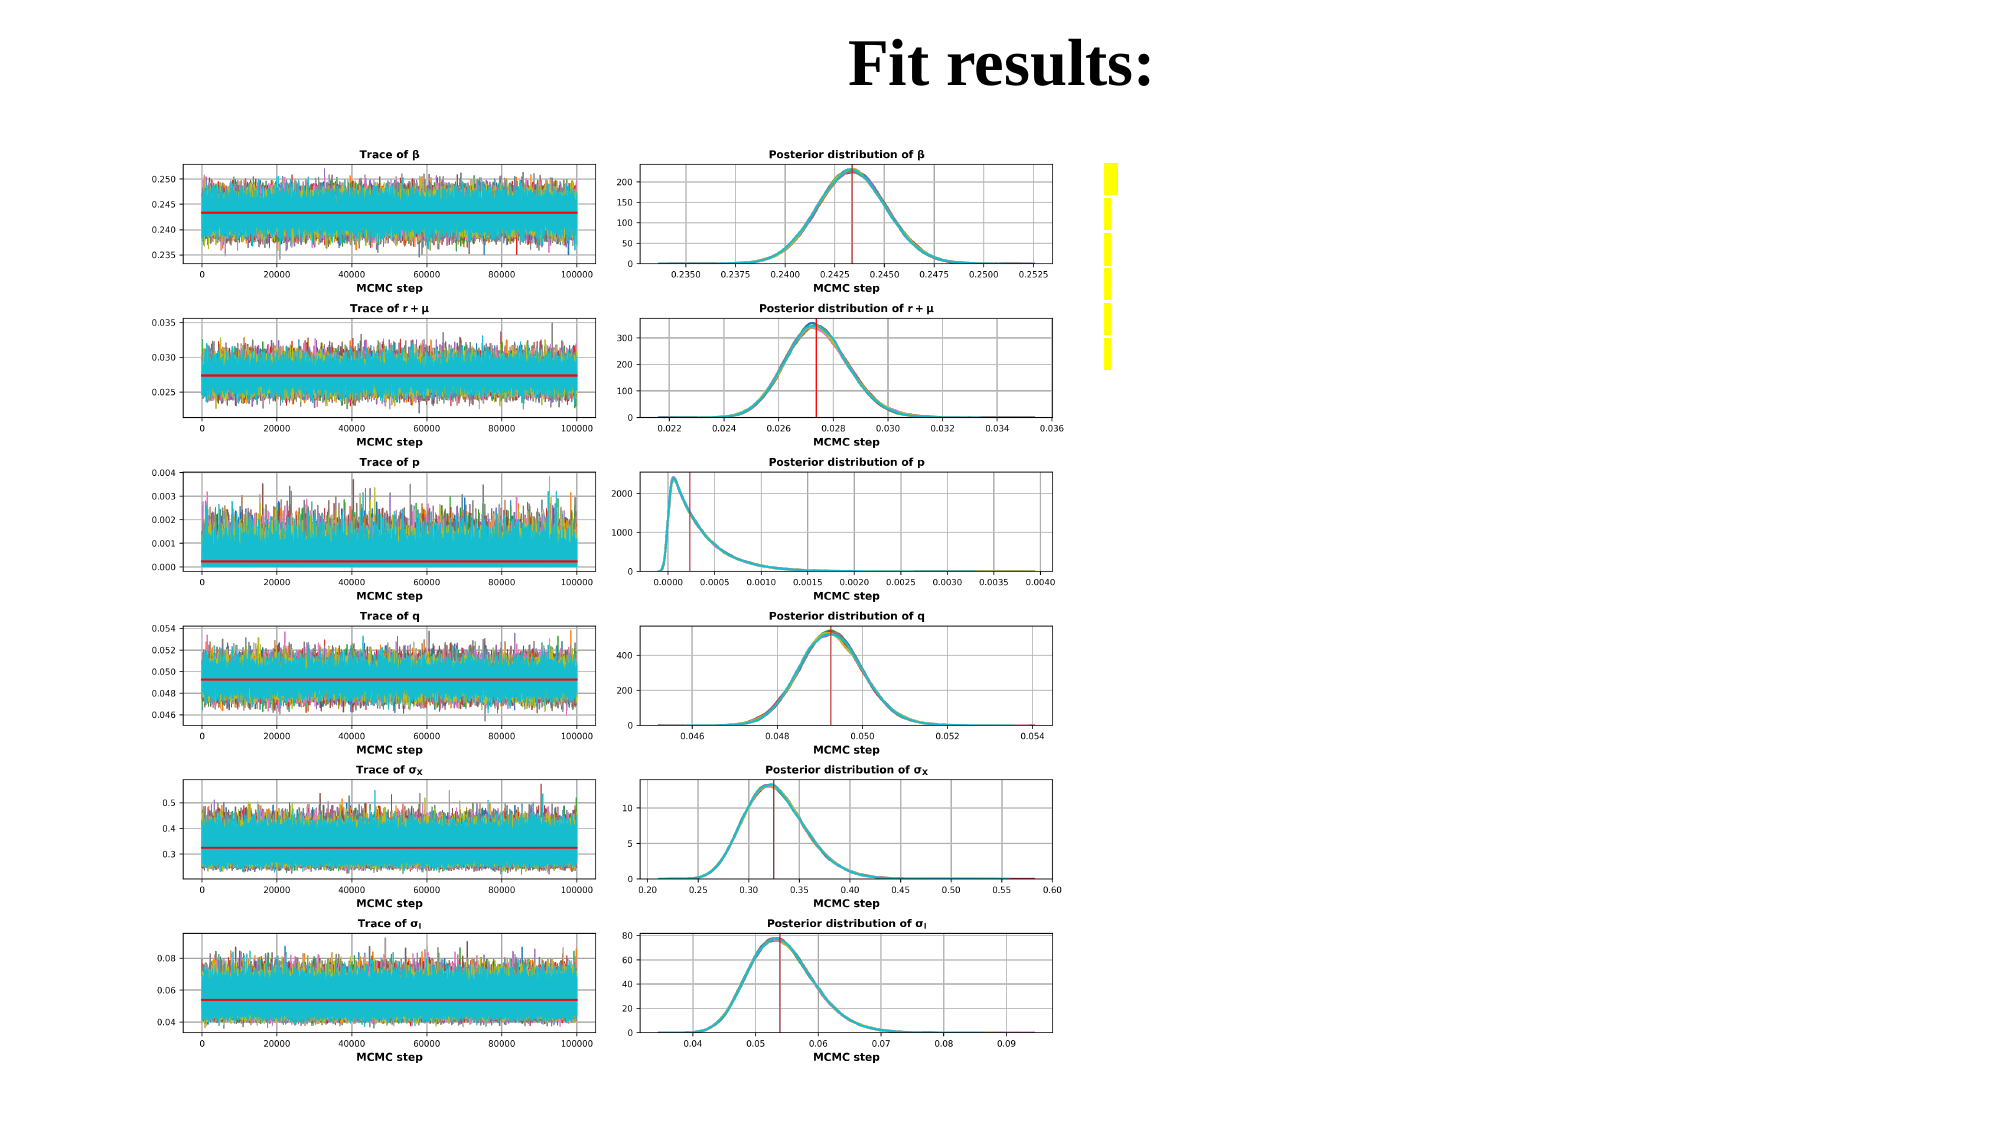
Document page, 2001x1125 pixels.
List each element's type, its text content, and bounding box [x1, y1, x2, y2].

picture [148, 146, 1067, 1066]
title Fit results: [148, 0, 1874, 128]
